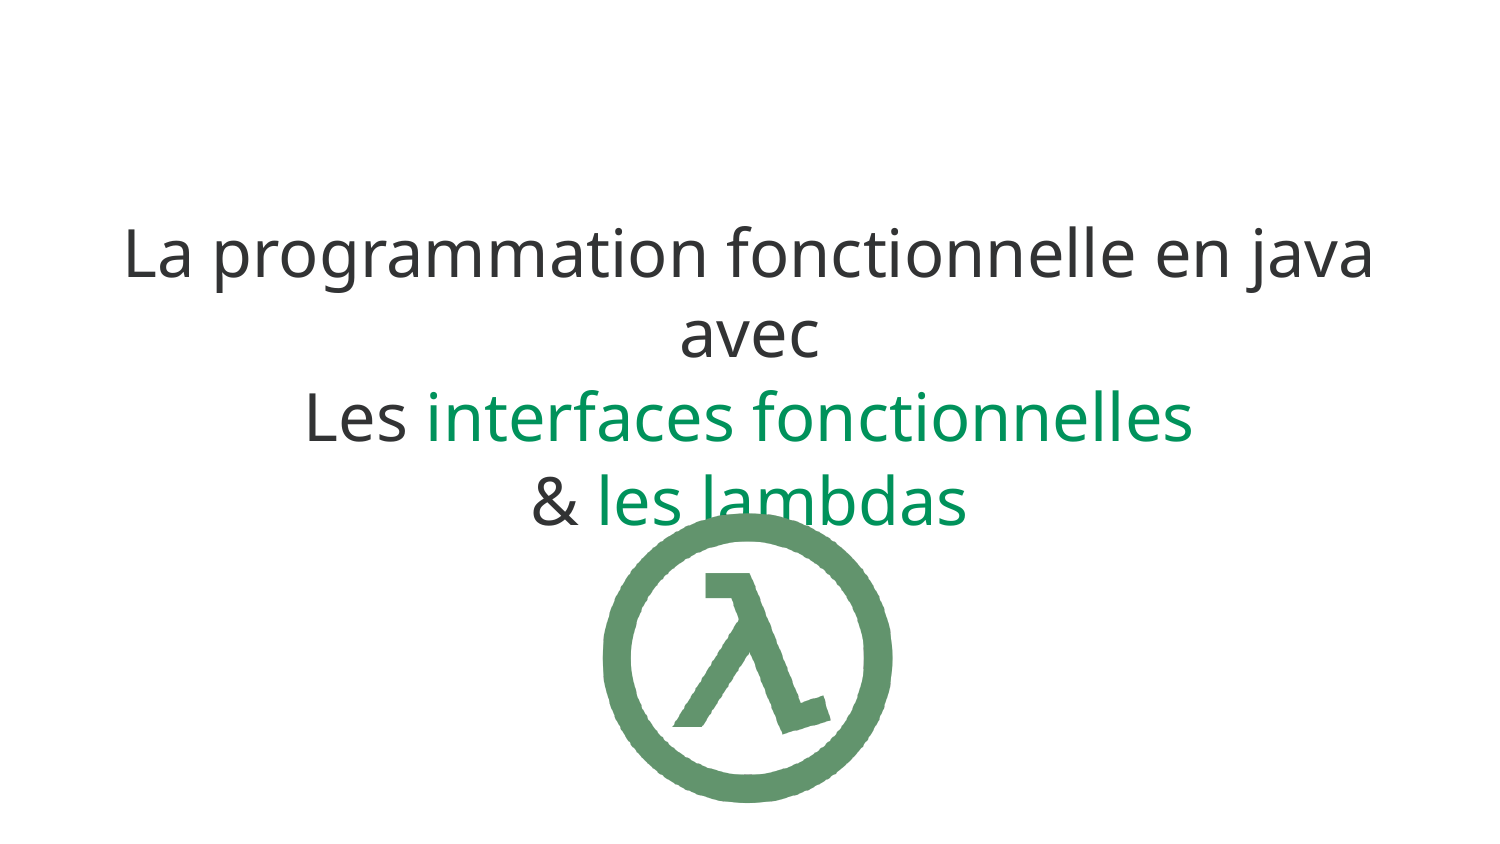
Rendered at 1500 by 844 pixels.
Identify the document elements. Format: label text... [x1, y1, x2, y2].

text_box La programmation fonctionnelle en java avec Les interfaces fonctionnelles & les lambdas [44, 126, 1456, 623]
picture [593, 504, 901, 812]
